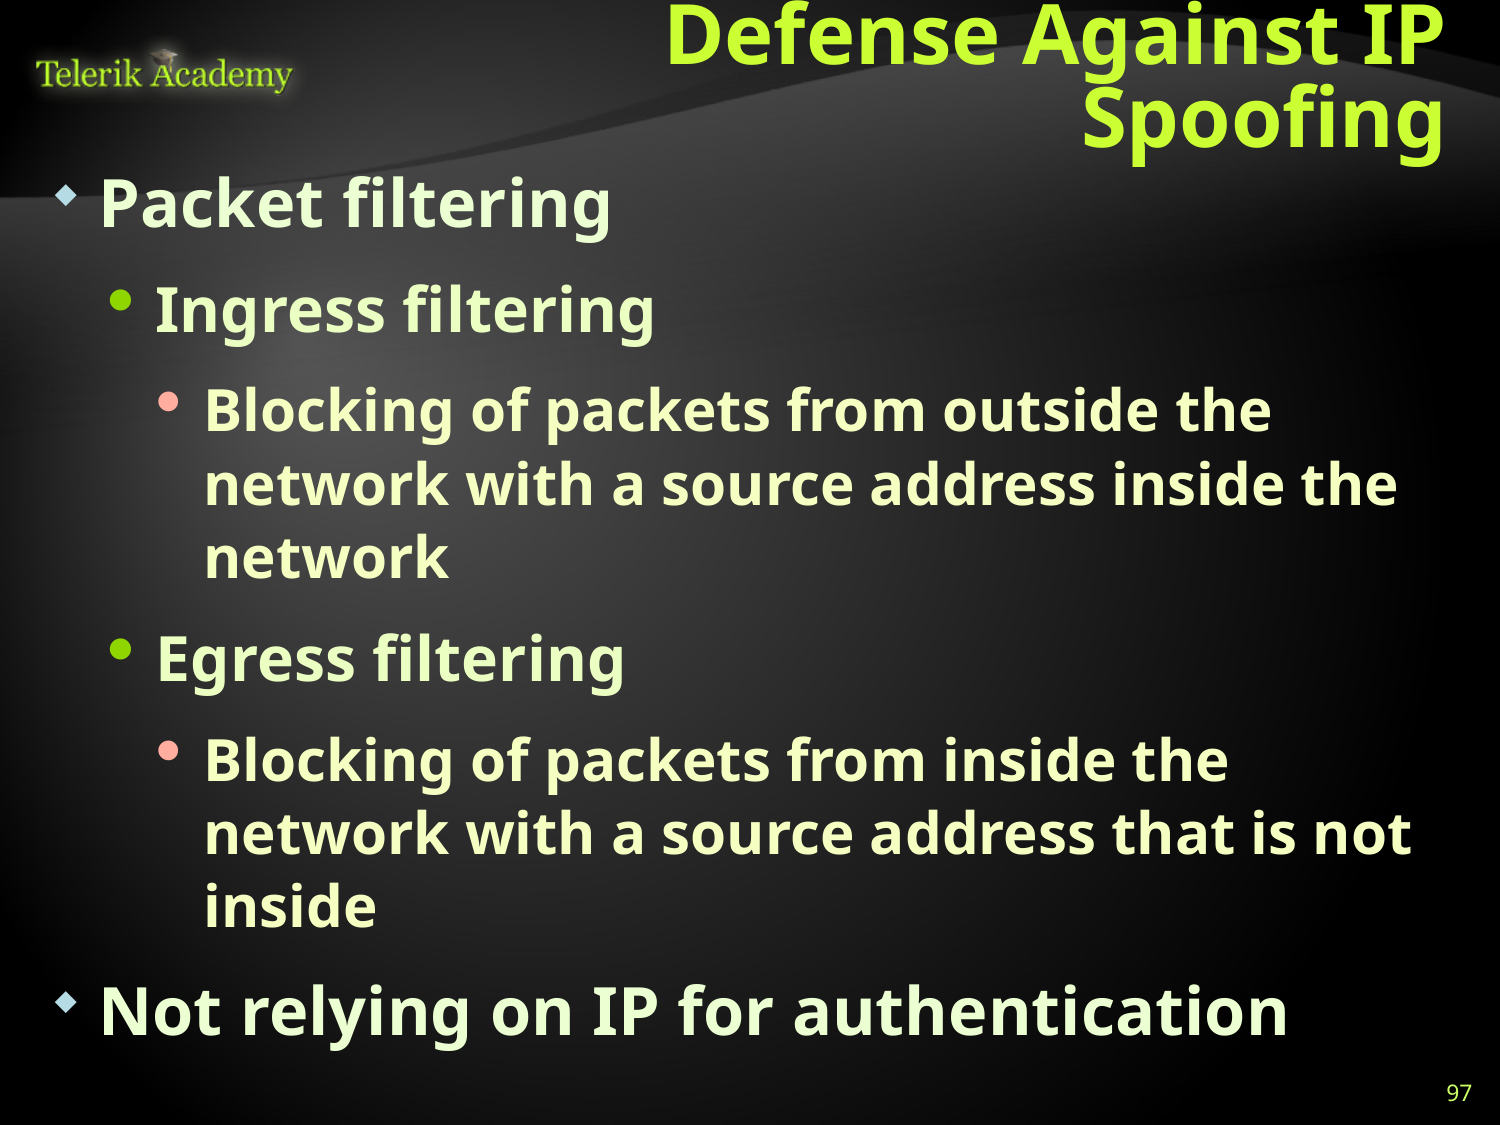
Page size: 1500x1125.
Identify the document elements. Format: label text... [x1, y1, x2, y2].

picture [0, 0, 1500, 1125]
list Packet filtering Ingress filtering Blocking of packets from outside the network with a source address inside the network Egress filtering Blocking of packets from inside the network with a source address that is not inside Not relying on IP for authentication [37, 149, 1463, 1100]
title Defense Against IP Spoofing [300, 12, 1463, 149]
slide_number 97 [1412, 1074, 1488, 1113]
